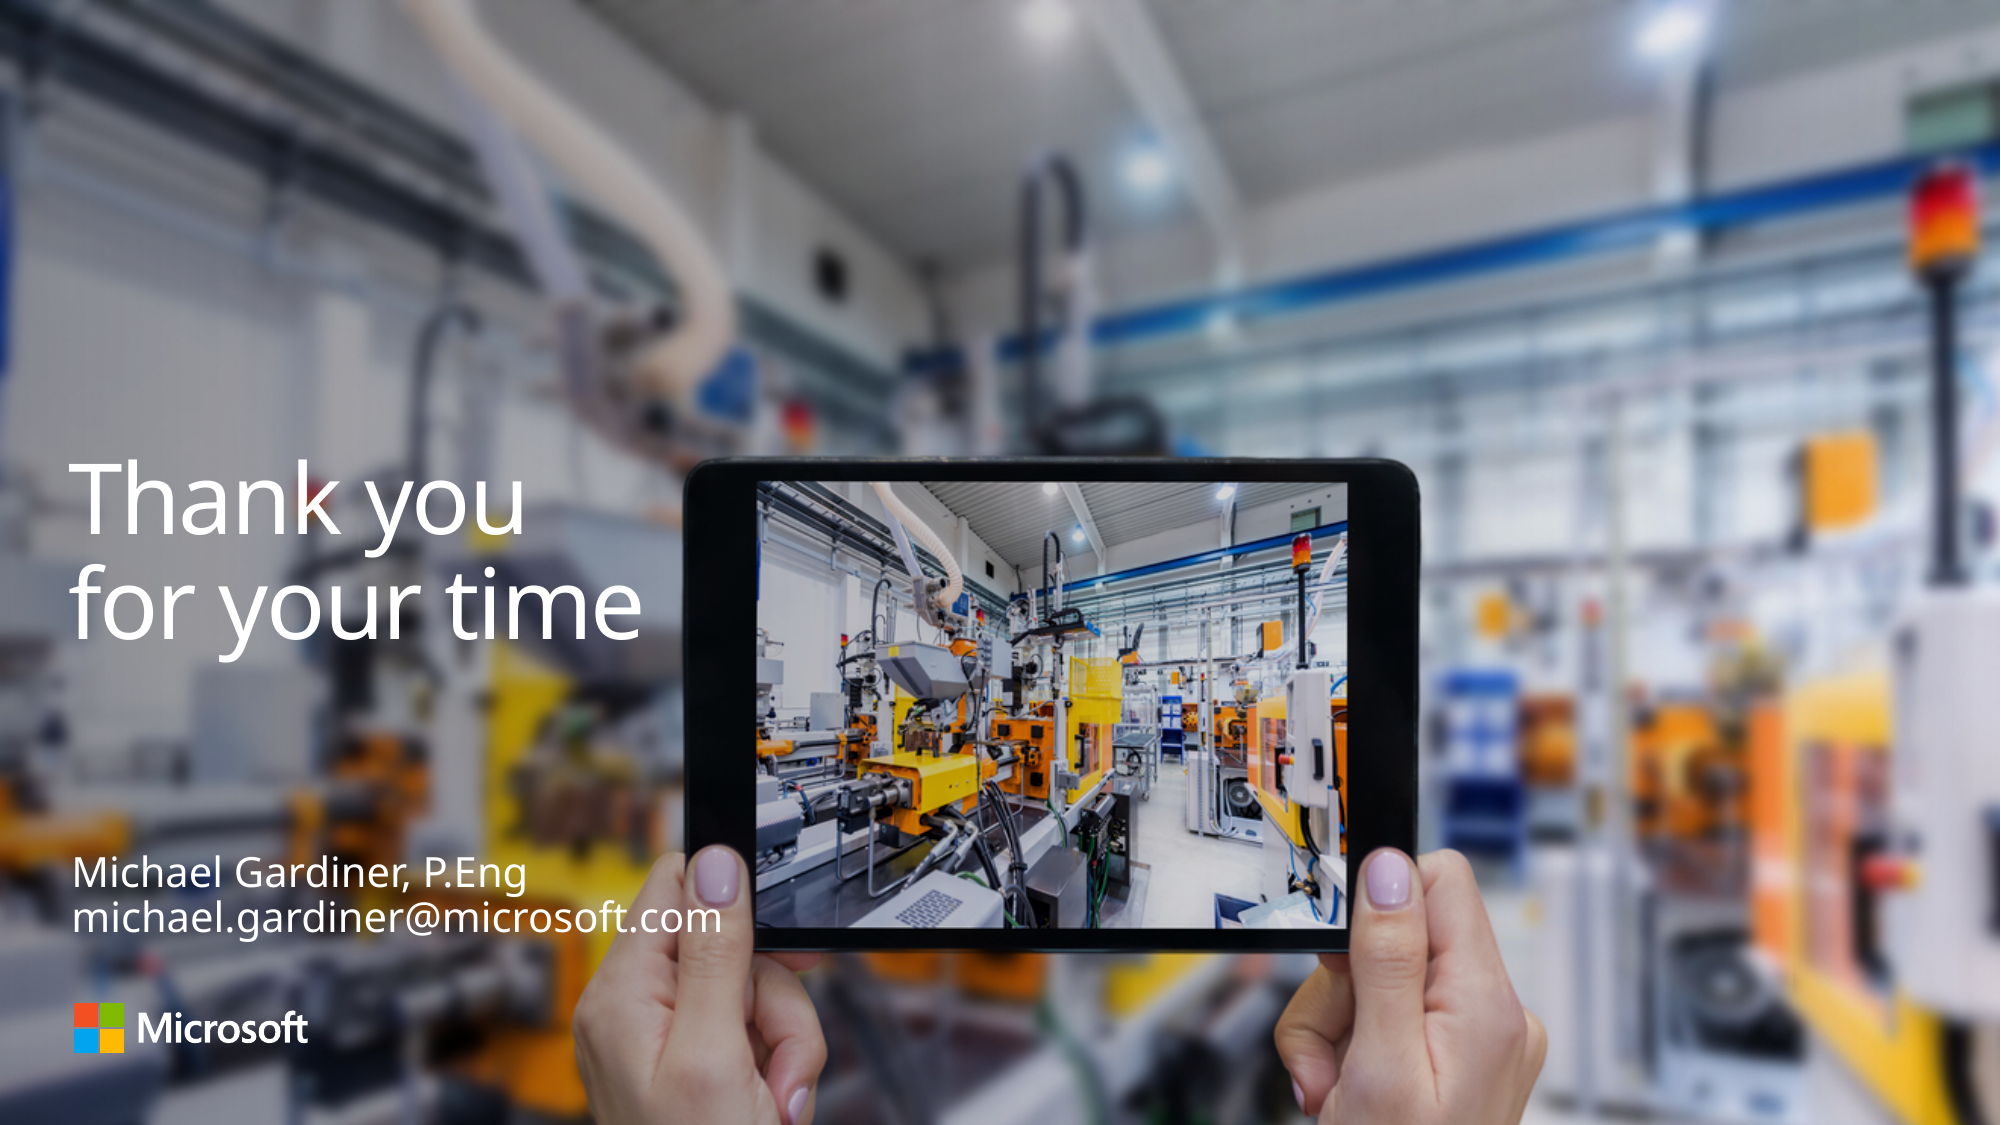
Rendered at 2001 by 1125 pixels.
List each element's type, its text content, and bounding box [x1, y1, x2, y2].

list Michael Gardiner, P.Eng michael.gardiner@microsoft.com [44, 833, 1074, 961]
title Thank you for your time [44, 434, 1188, 729]
picture [0, 0, 2000, 1125]
